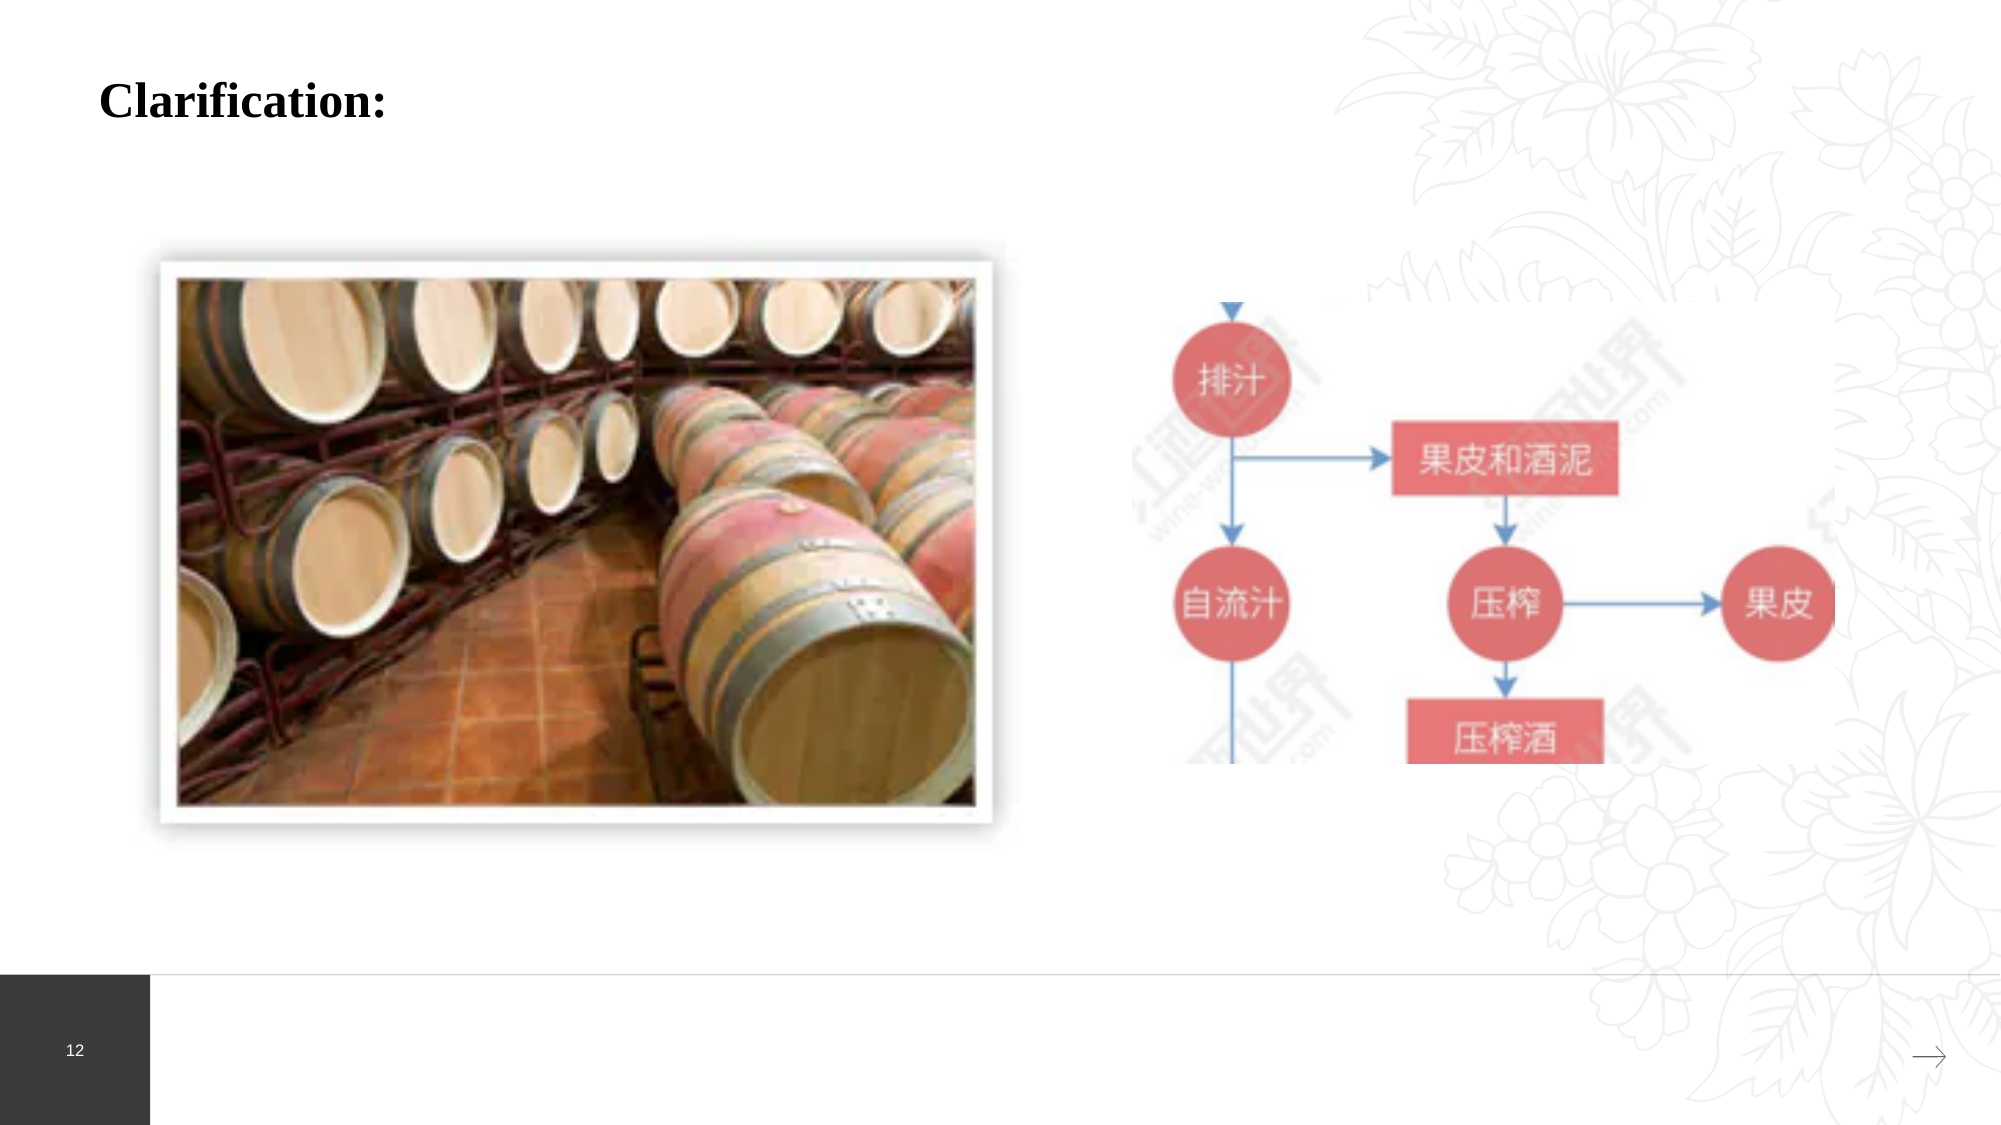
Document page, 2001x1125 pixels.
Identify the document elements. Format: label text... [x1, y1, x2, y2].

picture [1132, 302, 1835, 764]
picture [135, 236, 1020, 851]
slide_number 12 [49, 1032, 101, 1068]
text_box Clarification: [83, 0, 535, 240]
